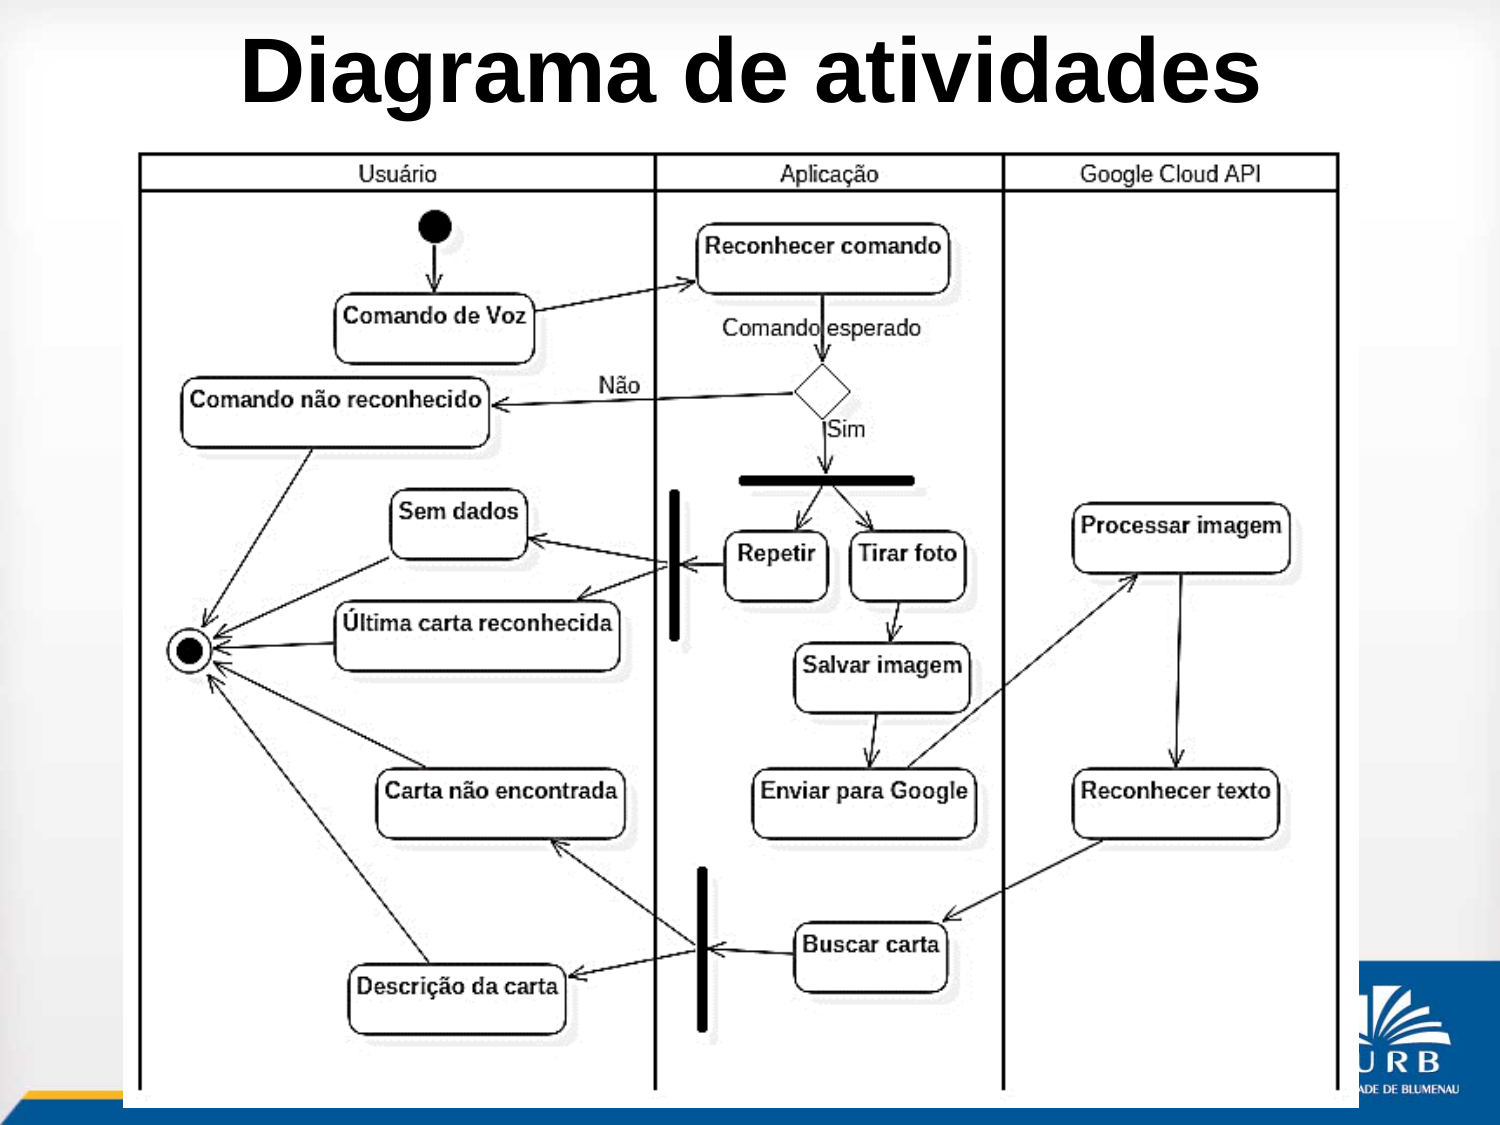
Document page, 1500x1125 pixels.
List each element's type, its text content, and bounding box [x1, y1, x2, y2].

title Diagrama de atividades [76, 0, 1427, 160]
picture [0, 0, 1500, 1125]
